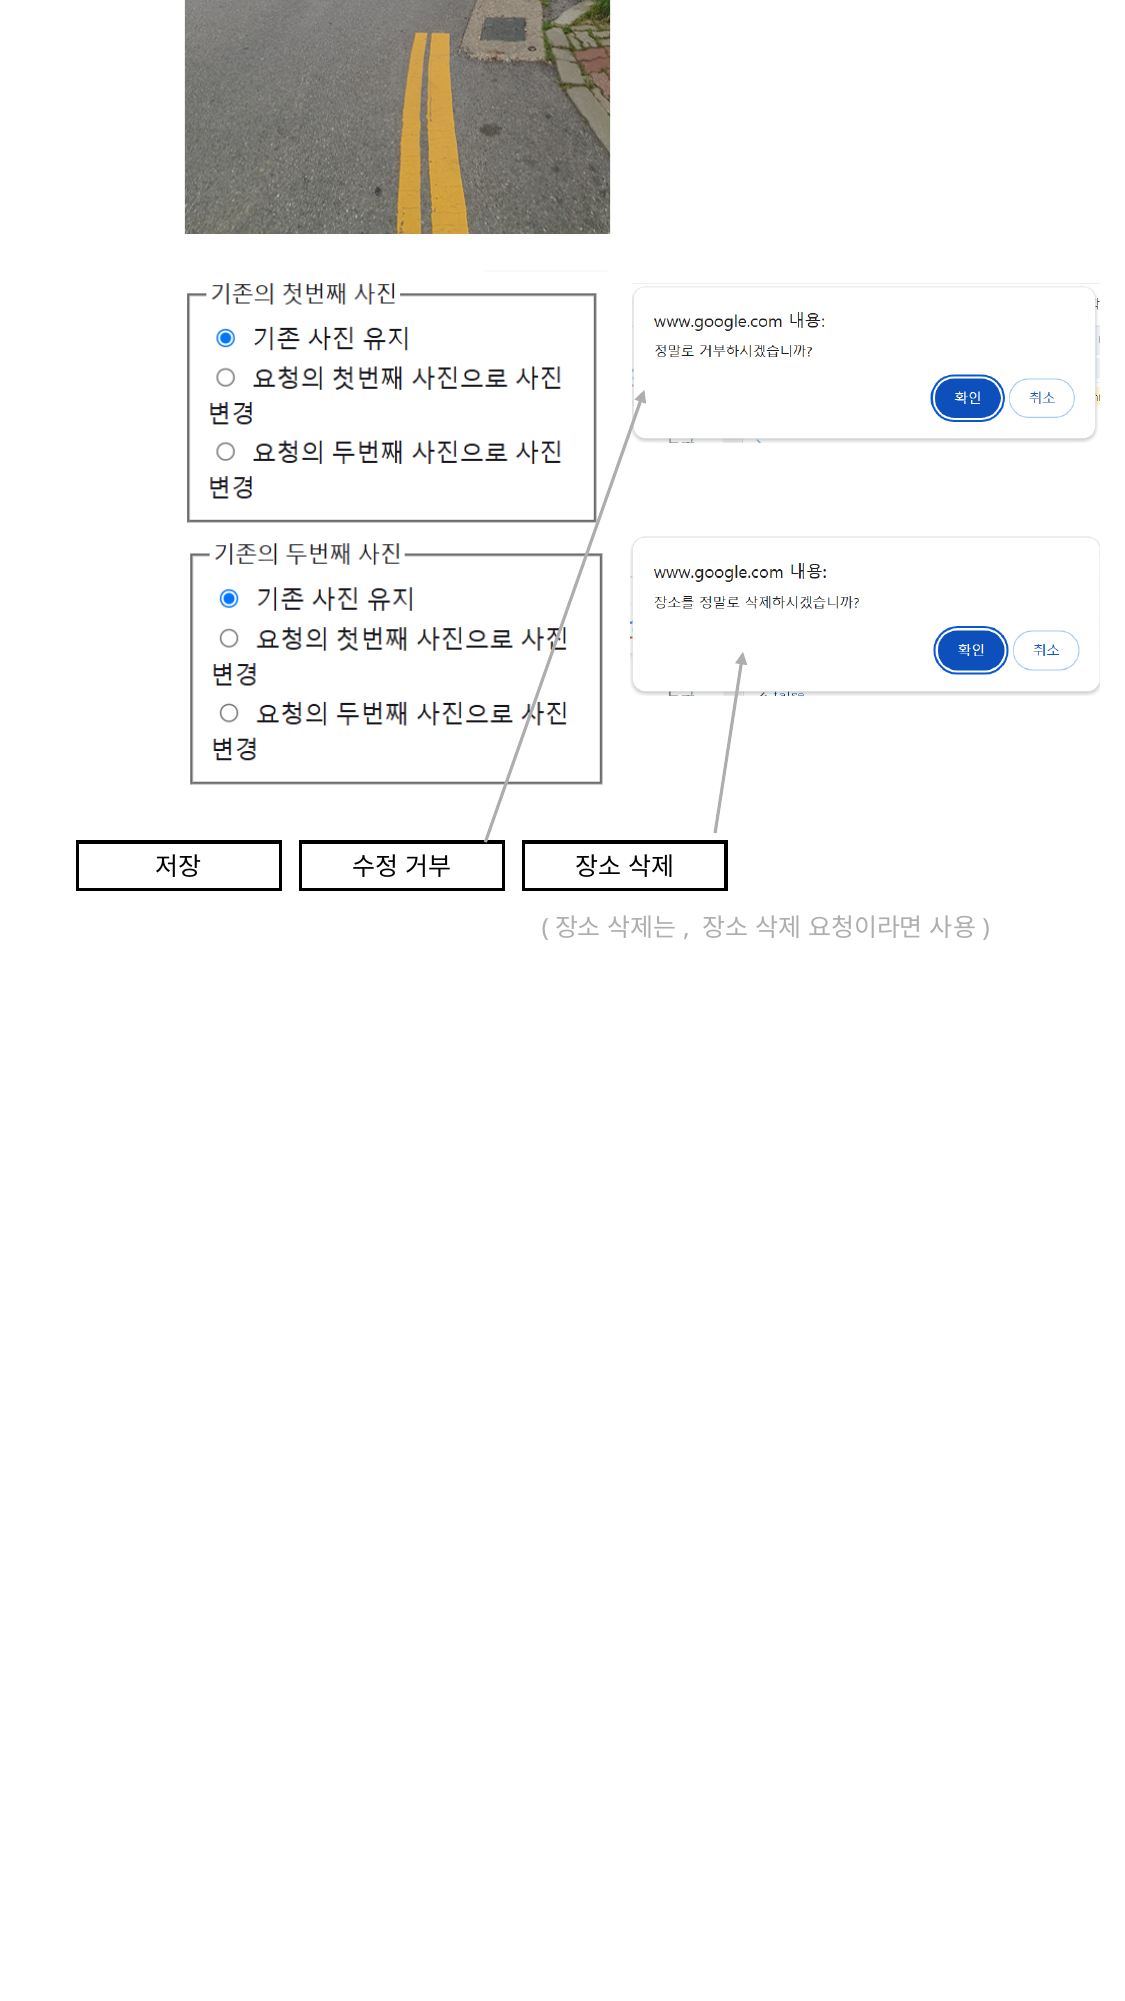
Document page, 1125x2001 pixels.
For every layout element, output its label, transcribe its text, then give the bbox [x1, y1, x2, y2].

text_box 장소 삭제 [522, 840, 728, 891]
picture [184, 0, 611, 234]
picture [632, 283, 1100, 444]
picture [645, 536, 1100, 696]
text_box 수정 거부 [299, 840, 505, 891]
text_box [484, 389, 645, 843]
picture [178, 269, 608, 793]
text_box 저장 [76, 840, 282, 891]
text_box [714, 651, 744, 834]
text_box (장소 삭제는, 장소 삭제 요청이라면 사용) [526, 904, 1005, 950]
